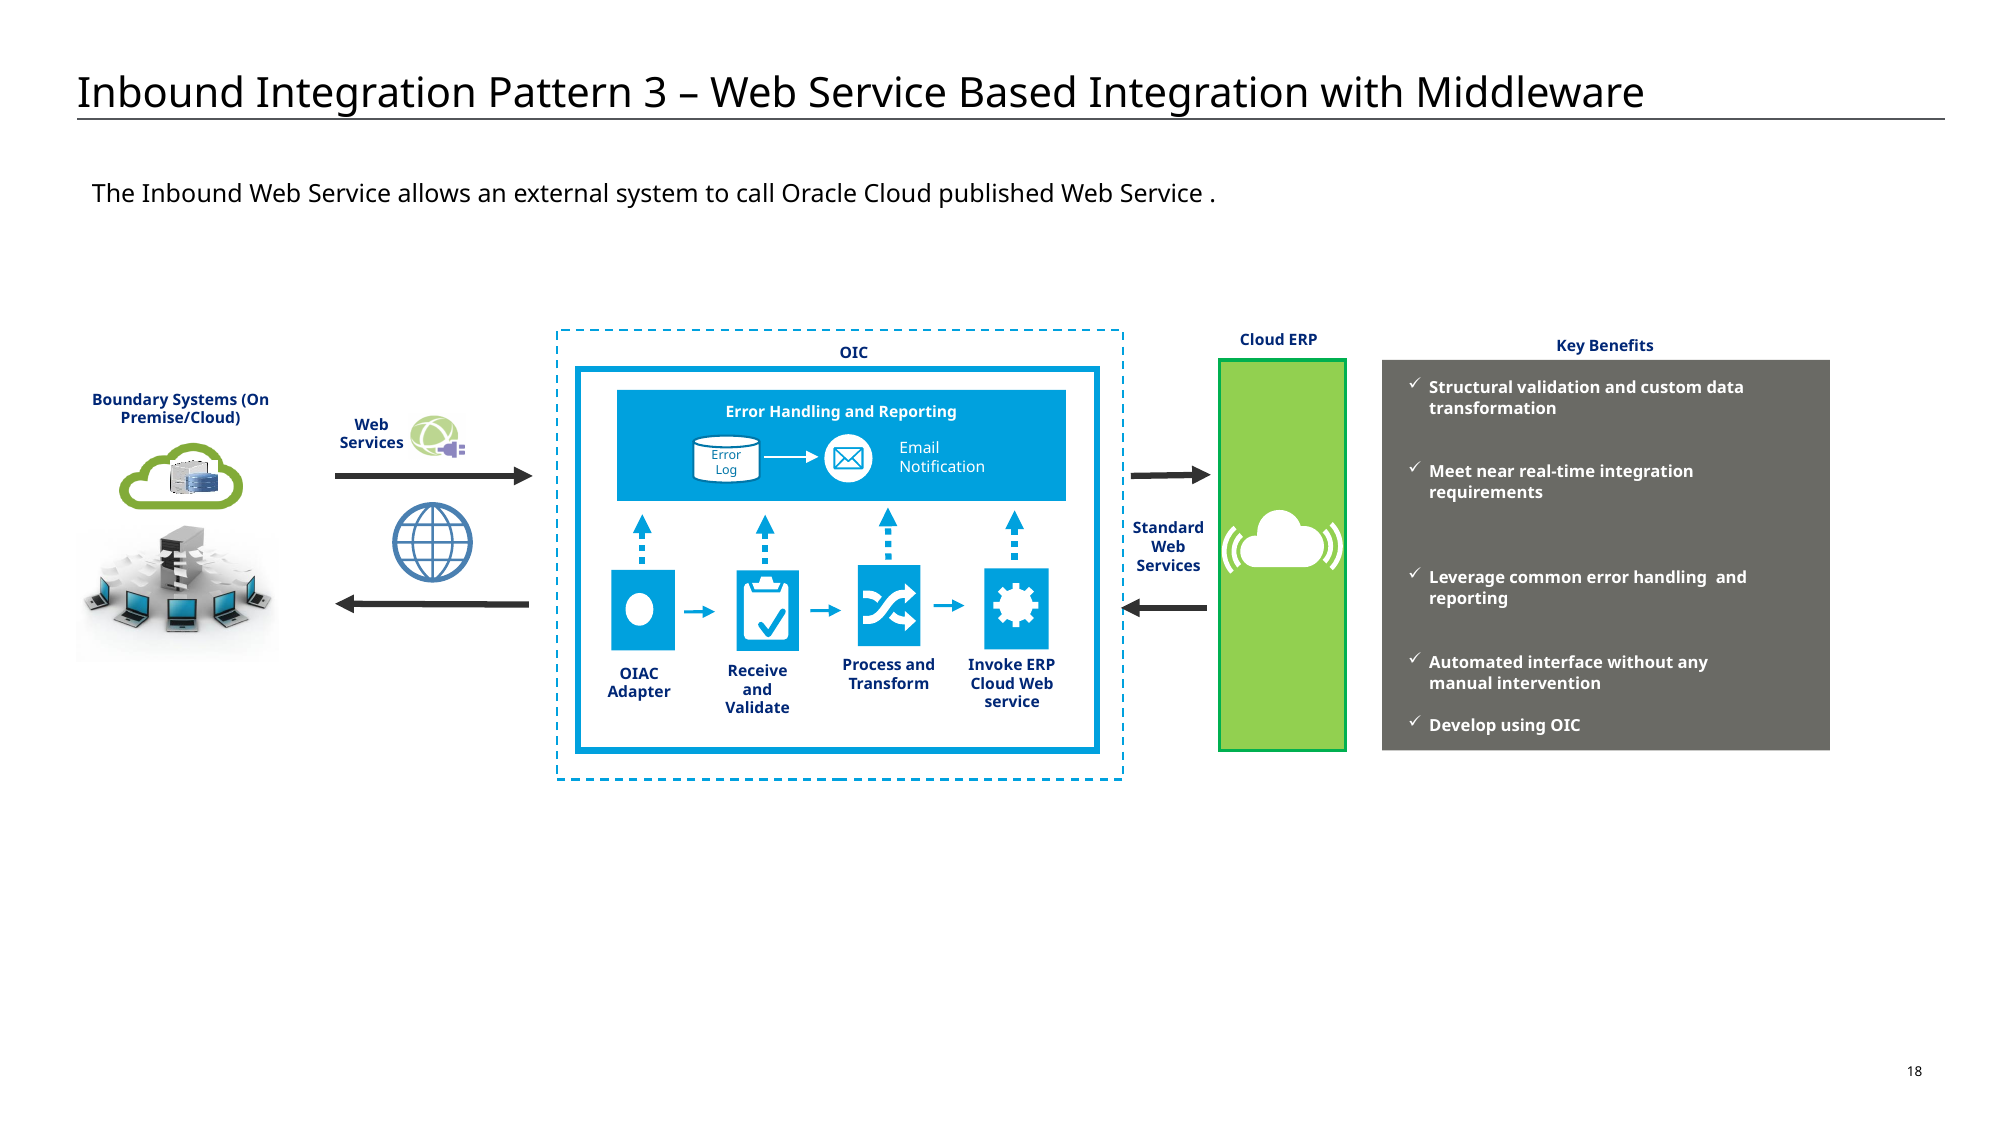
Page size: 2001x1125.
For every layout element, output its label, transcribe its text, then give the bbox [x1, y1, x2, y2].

picture [76, 429, 280, 662]
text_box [857, 564, 921, 647]
text_box [1219, 582, 1346, 751]
text_box Error Log [693, 435, 760, 483]
text_box Cloud ERP [1198, 330, 1360, 349]
text_box Standard Web Services [1124, 518, 1213, 575]
text_box Error Handling and Reporting [617, 389, 1066, 501]
text_box The Inbound Web Service allows an external system to call Oracle Cloud published Web Service . [77, 170, 1887, 215]
text_box Web Services [324, 414, 405, 453]
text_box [1218, 509, 1347, 575]
picture [390, 500, 474, 584]
text_box Invoke ERP Cloud Web service [958, 654, 1066, 712]
text_box Key Benefits [1524, 335, 1686, 355]
text_box Structural validation and custom data transformation Meet near real-time integration requirements Leverage common error handling and reporting Automated interface without any manual intervention Develop using OIC [1408, 375, 1750, 735]
title Inbound Integration Pattern 3 – Web Service Based Integration with Middleware [77, 66, 1923, 118]
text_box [993, 582, 1039, 628]
text_box OIC [642, 335, 1066, 368]
text_box [556, 329, 1124, 780]
text_box [1382, 359, 1830, 751]
text_box Process and Transform [841, 655, 937, 693]
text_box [611, 569, 676, 651]
text_box [824, 434, 873, 483]
text_box Boundary Systems (On Premise/Cloud) [80, 389, 281, 428]
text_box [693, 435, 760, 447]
text_box OIAC Adapter [597, 663, 682, 702]
text_box Email Notification [899, 438, 998, 476]
picture [408, 413, 467, 461]
text_box [577, 368, 1098, 751]
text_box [736, 570, 800, 652]
text_box [1219, 360, 1346, 509]
